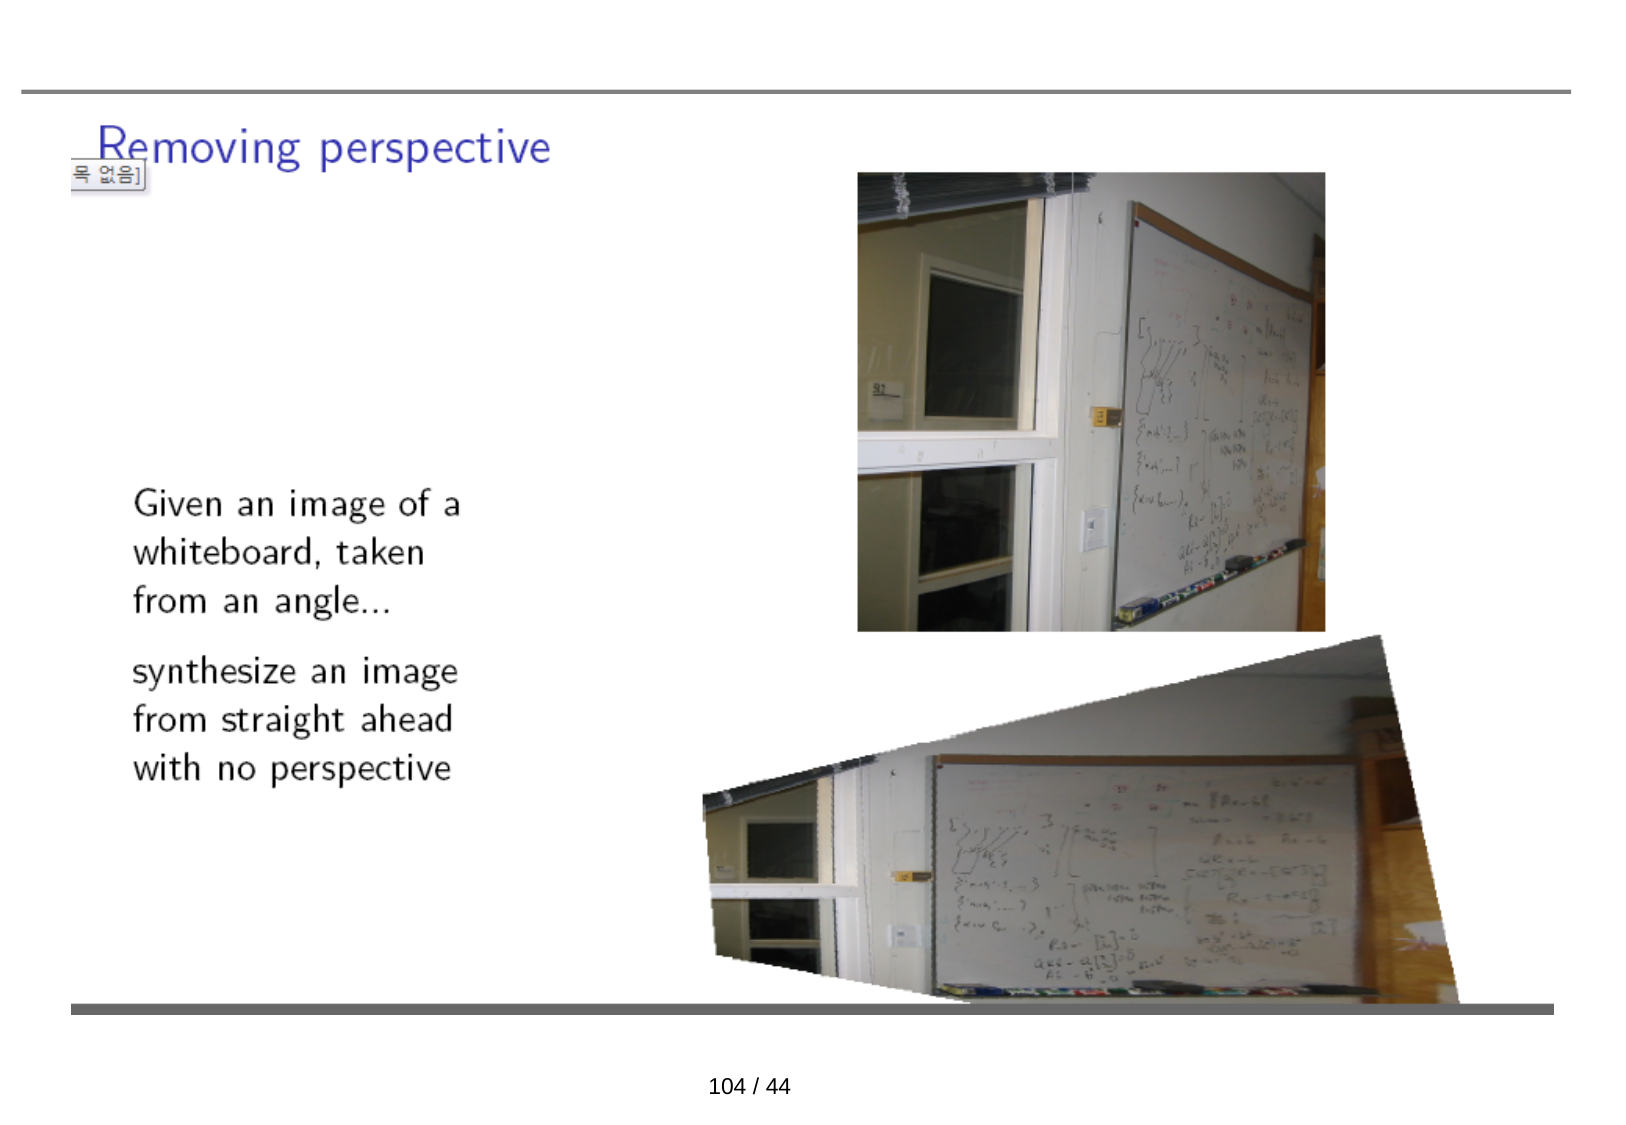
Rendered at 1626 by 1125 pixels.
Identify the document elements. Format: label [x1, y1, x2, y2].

picture [71, 109, 1554, 1016]
